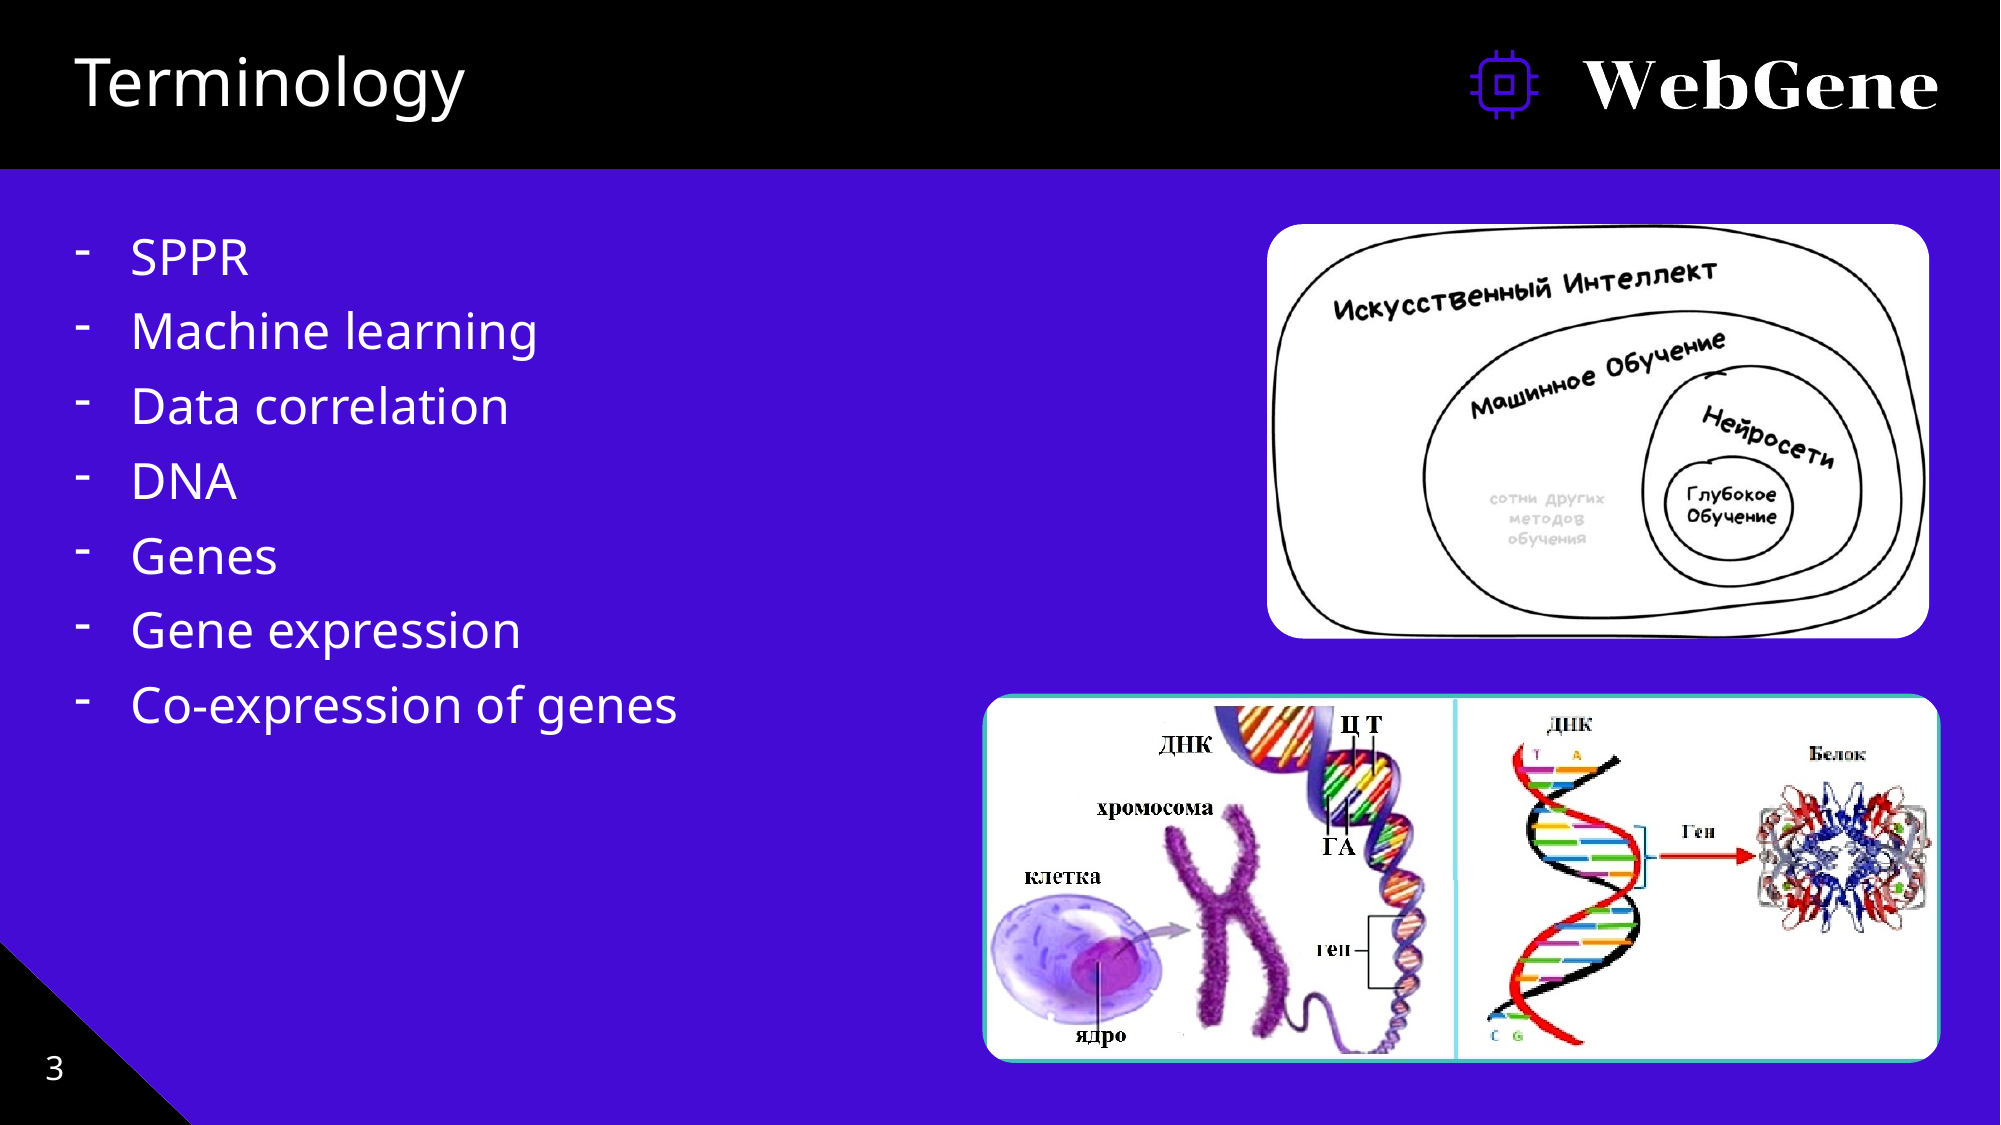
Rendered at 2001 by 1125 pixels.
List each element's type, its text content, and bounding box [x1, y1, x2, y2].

picture [1267, 224, 1930, 639]
picture [982, 693, 1941, 1063]
text_box SPPR Machine learning Data correlation DNA Genes Gene expression Co-expression of genes [59, 224, 902, 884]
picture [0, 942, 252, 1125]
picture [0, 0, 2000, 169]
